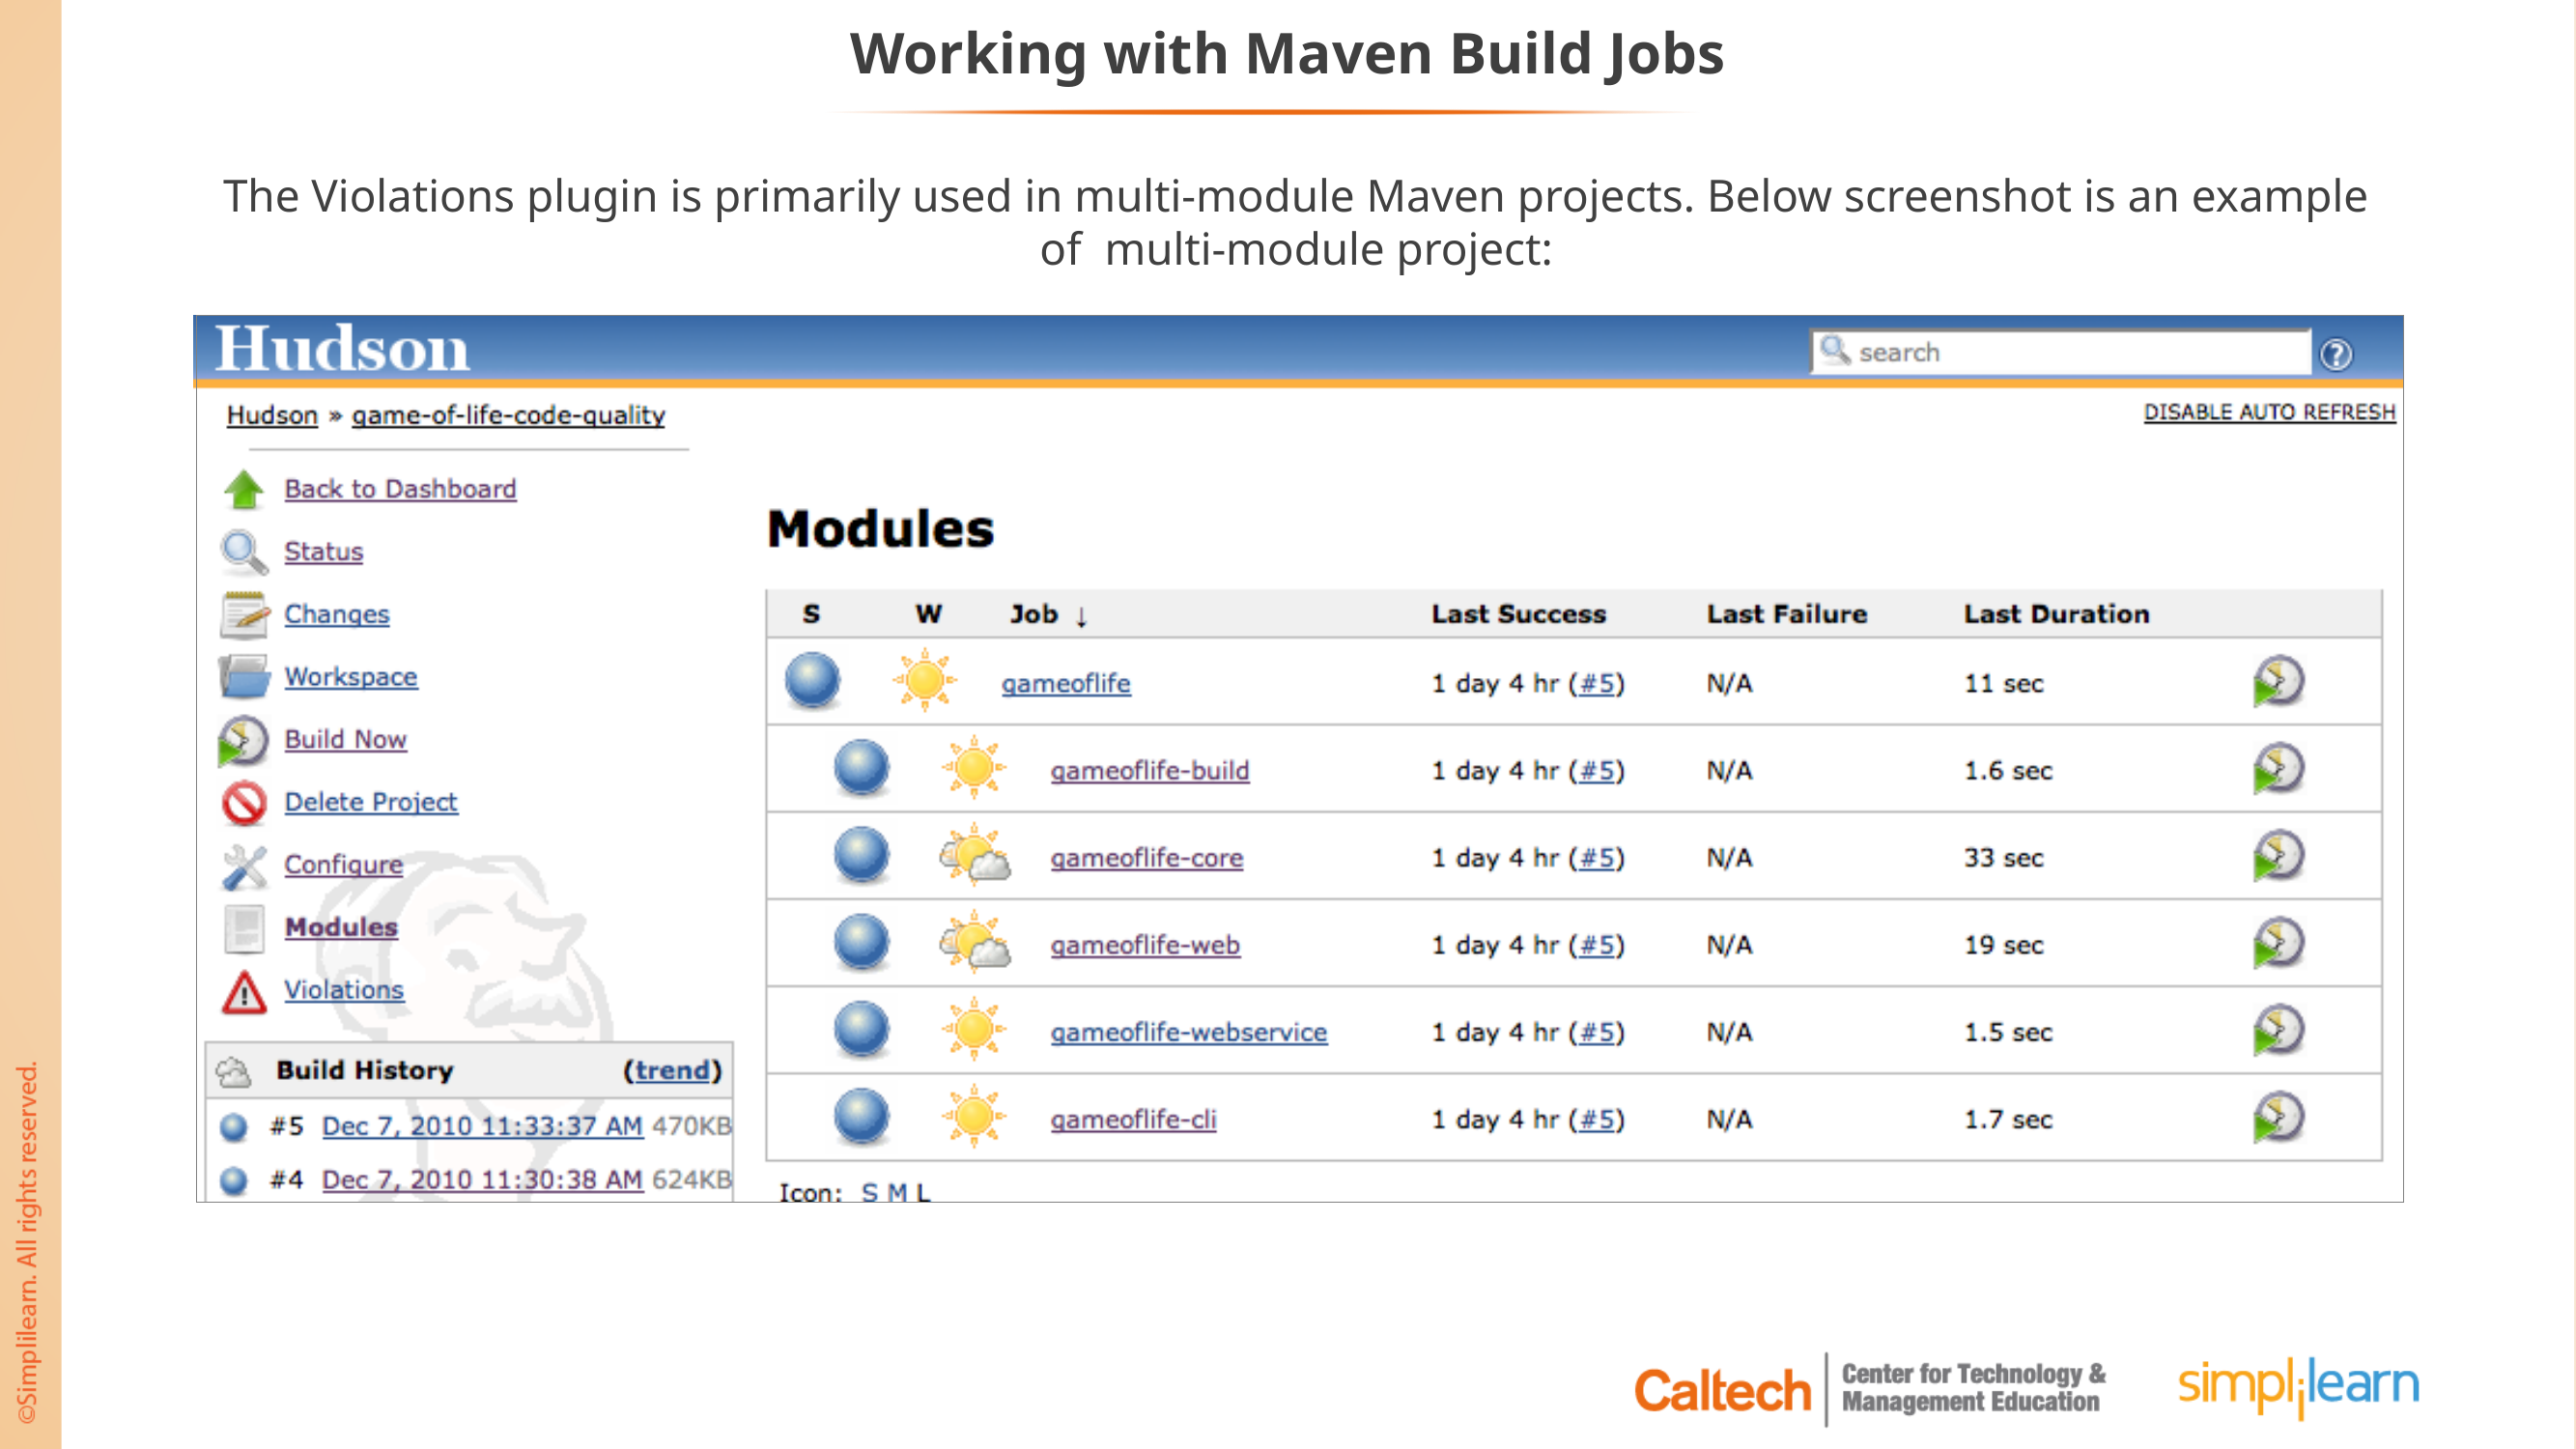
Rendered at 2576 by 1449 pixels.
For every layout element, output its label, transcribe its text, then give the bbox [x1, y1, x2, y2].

picture [0, 103, 2576, 1449]
title Working with Maven Build Jobs [0, 1, 2576, 111]
text_box The Violations plugin is primarily used in multi-module Maven projects. Below screenshot is an example of multi-module project: [188, 160, 2404, 283]
